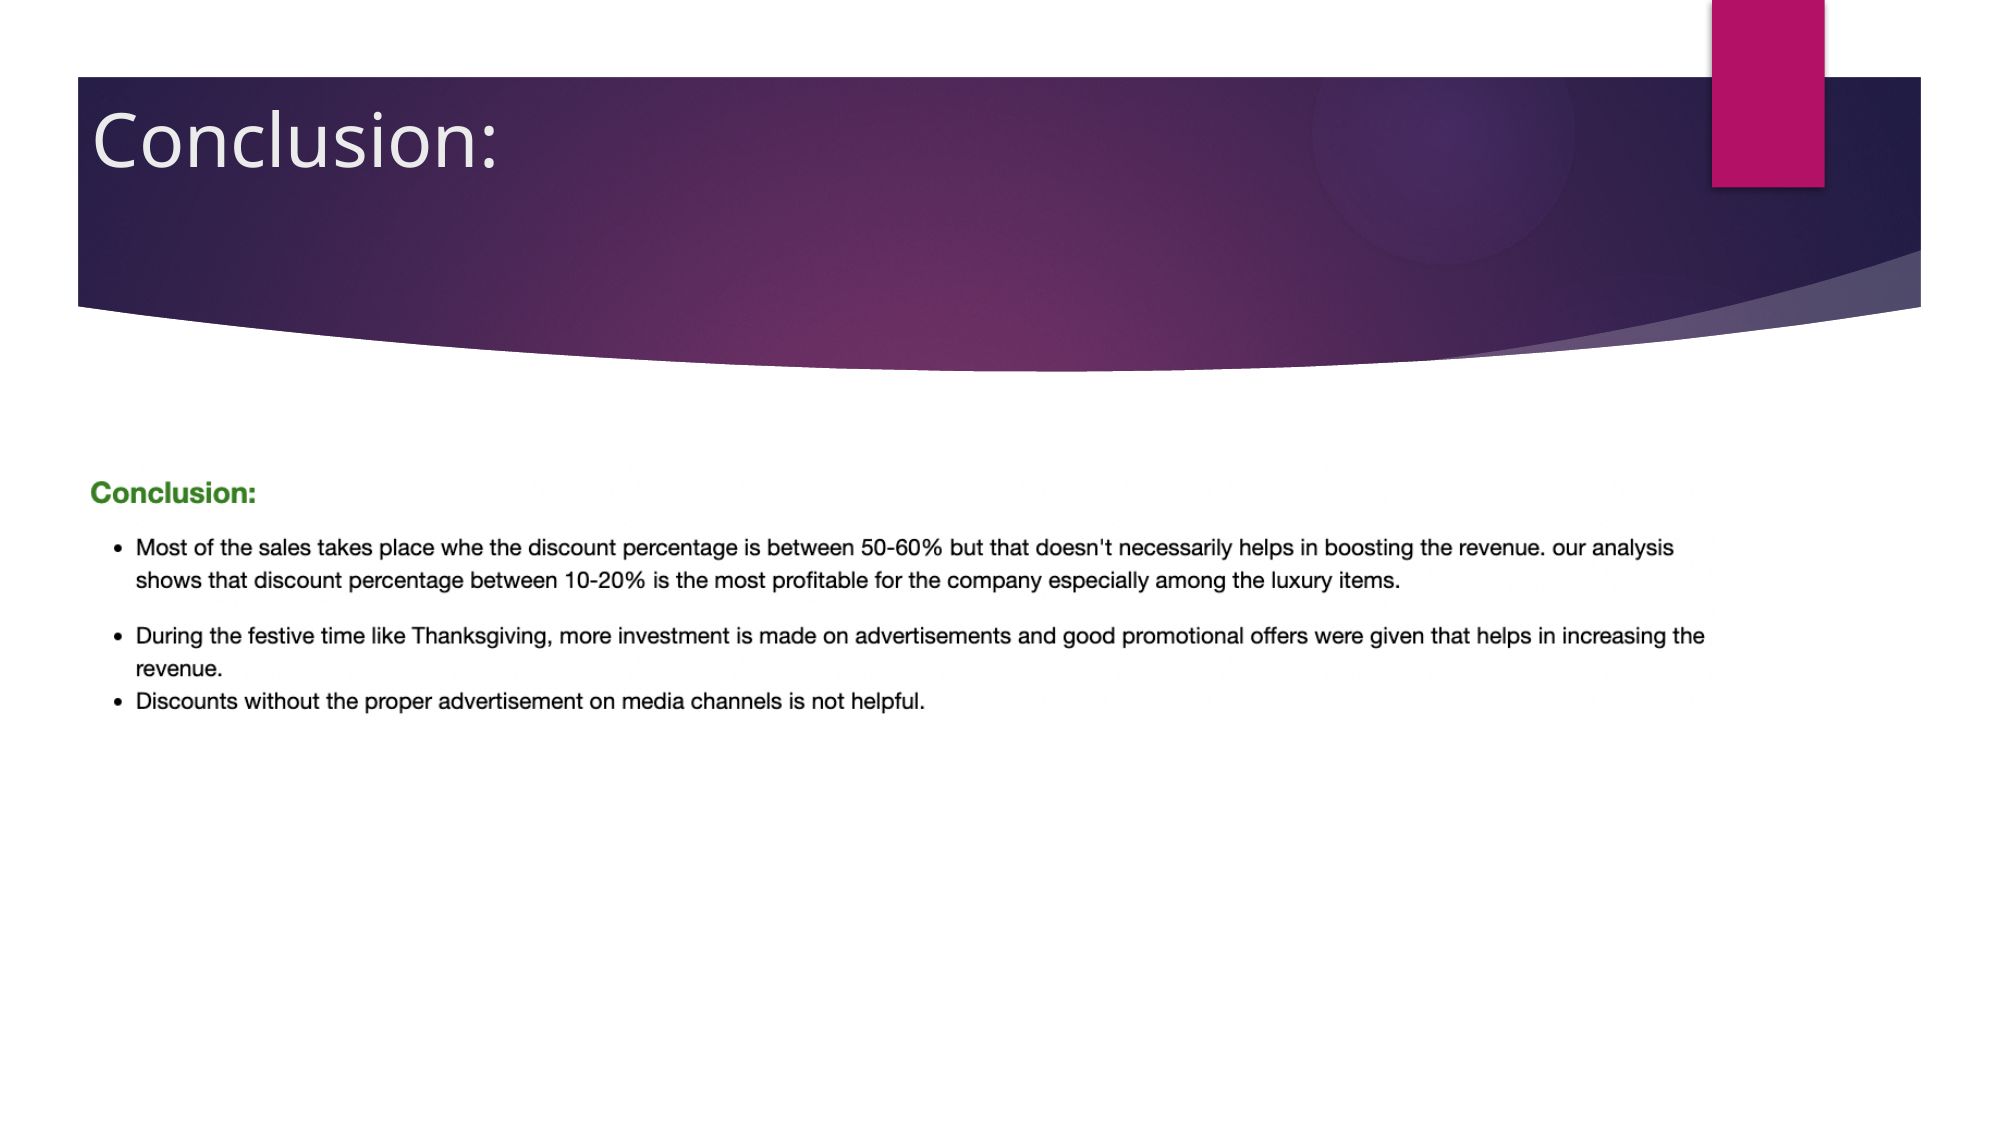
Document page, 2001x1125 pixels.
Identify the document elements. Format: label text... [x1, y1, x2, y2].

title Conclusion: [76, 79, 1514, 196]
picture [76, 454, 1716, 734]
